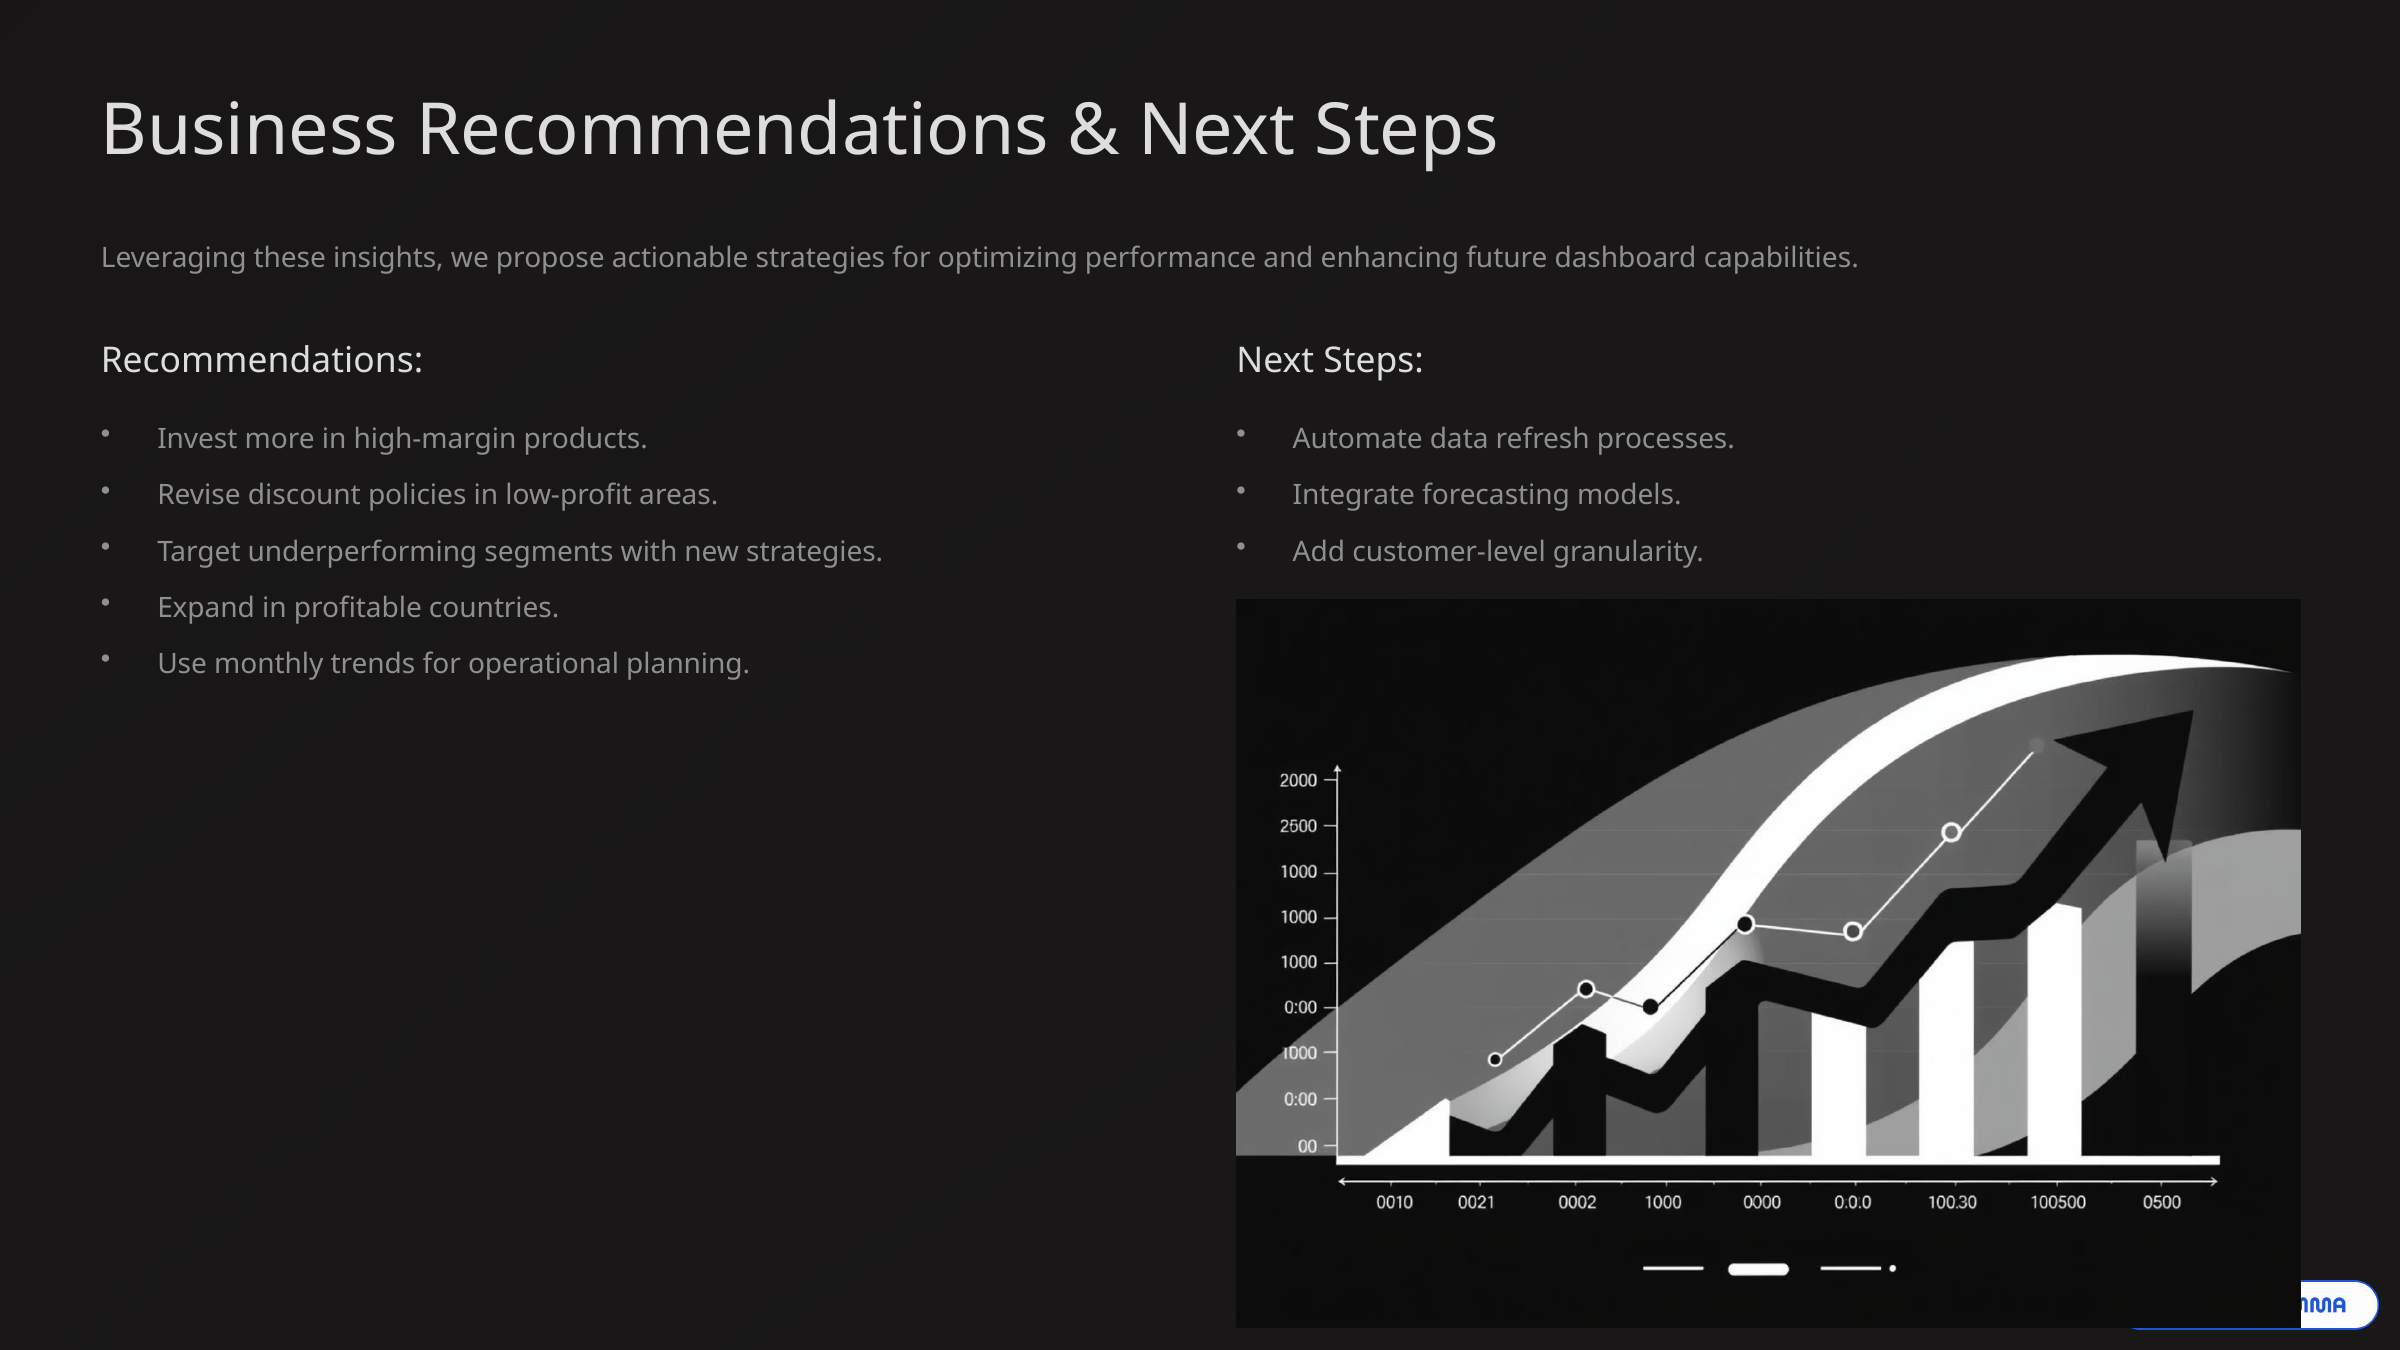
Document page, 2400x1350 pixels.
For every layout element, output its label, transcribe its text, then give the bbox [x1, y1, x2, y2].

text_box Target underperforming segments with new strategies. [100, 520, 1165, 567]
text_box Leveraging these insights, we propose actionable strategies for optimizing performance and enhancing future dashboard capabilities. [100, 227, 2299, 274]
picture [1236, 599, 2389, 1339]
text_box Expand in profitable countries. [100, 577, 1165, 624]
text_box Business Recommendations & Next Steps [100, 79, 1566, 170]
text_box Next Steps: [1236, 334, 1597, 380]
text_box Automate data refresh processes. [1236, 408, 2301, 455]
text_box Invest more in high-margin products. [100, 408, 1165, 455]
text_box Use monthly trends for operational planning. [100, 633, 1165, 680]
text_box Add customer-level granularity. [1236, 520, 2301, 567]
text_box Recommendations: [100, 334, 462, 380]
text_box Integrate forecasting models. [1236, 464, 2301, 511]
text_box Revise discount policies in low-profit areas. [100, 464, 1165, 511]
